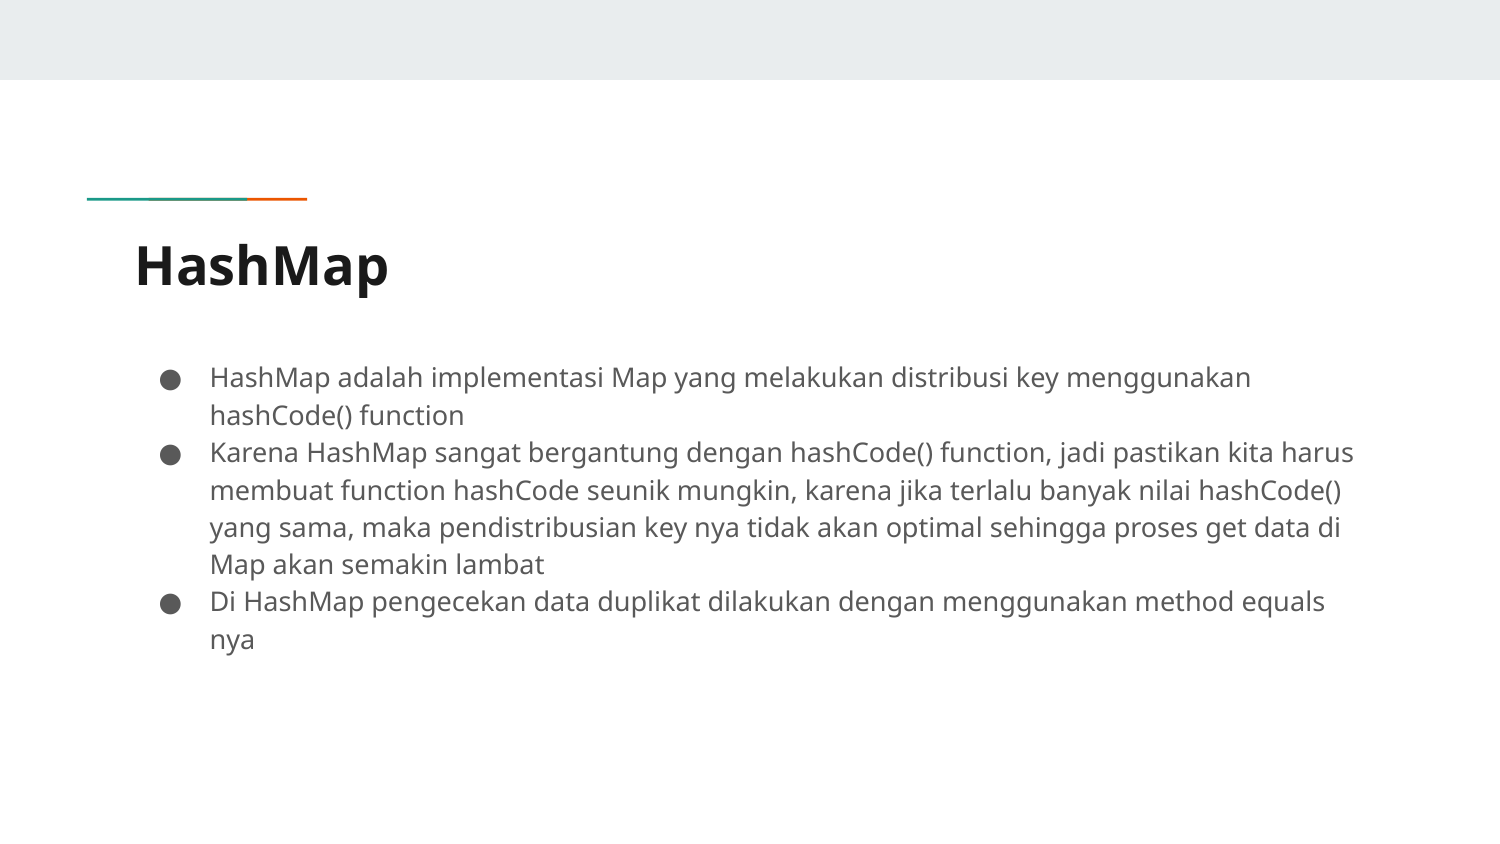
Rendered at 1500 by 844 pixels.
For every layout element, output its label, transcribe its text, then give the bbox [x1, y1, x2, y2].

list HashMap adalah implementasi Map yang melakukan distribusi key menggunakan hashCode() function Karena HashMap sangat bergantung dengan hashCode() function, jadi pastikan kita harus membuat function hashCode seunik mungkin, karena jika terlalu banyak nilai hashCode() yang sama, maka pendistribusian key nya tidak akan optimal sehingga proses get data di Map akan semakin lambat Di HashMap pengecekan data duplikat dilakukan dengan menggunakan method equals nya [119, 341, 1381, 712]
title HashMap [119, 216, 1381, 305]
